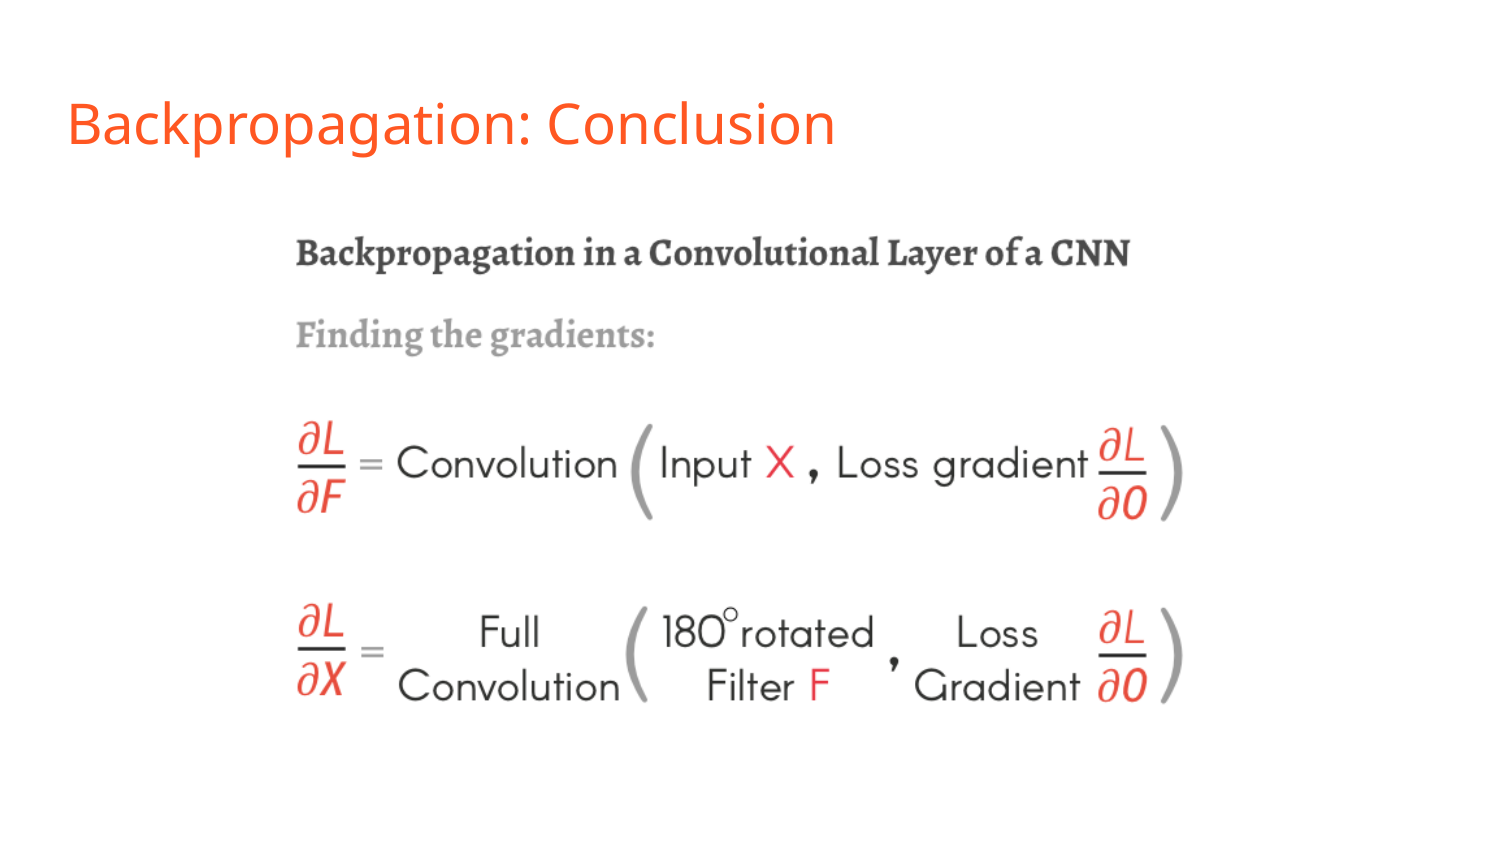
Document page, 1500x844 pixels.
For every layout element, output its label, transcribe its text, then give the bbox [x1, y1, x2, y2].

title Backpropagation: Conclusion [51, 72, 1449, 167]
picture [238, 187, 1278, 780]
